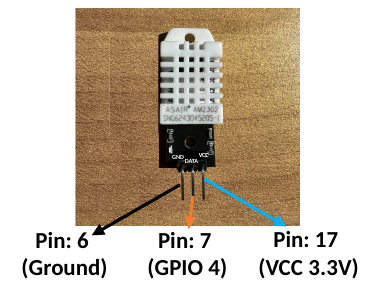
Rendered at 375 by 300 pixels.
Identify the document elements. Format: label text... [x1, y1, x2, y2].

picture [76, 4, 300, 230]
text_box Pin: 17 (VCC 3.3V) [243, 217, 374, 287]
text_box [91, 184, 180, 236]
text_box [204, 179, 286, 227]
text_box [188, 196, 193, 229]
text_box Pin: 6 (Ground) [6, 217, 123, 288]
text_box Pin: 7 (GPIO 4) [132, 230, 243, 288]
